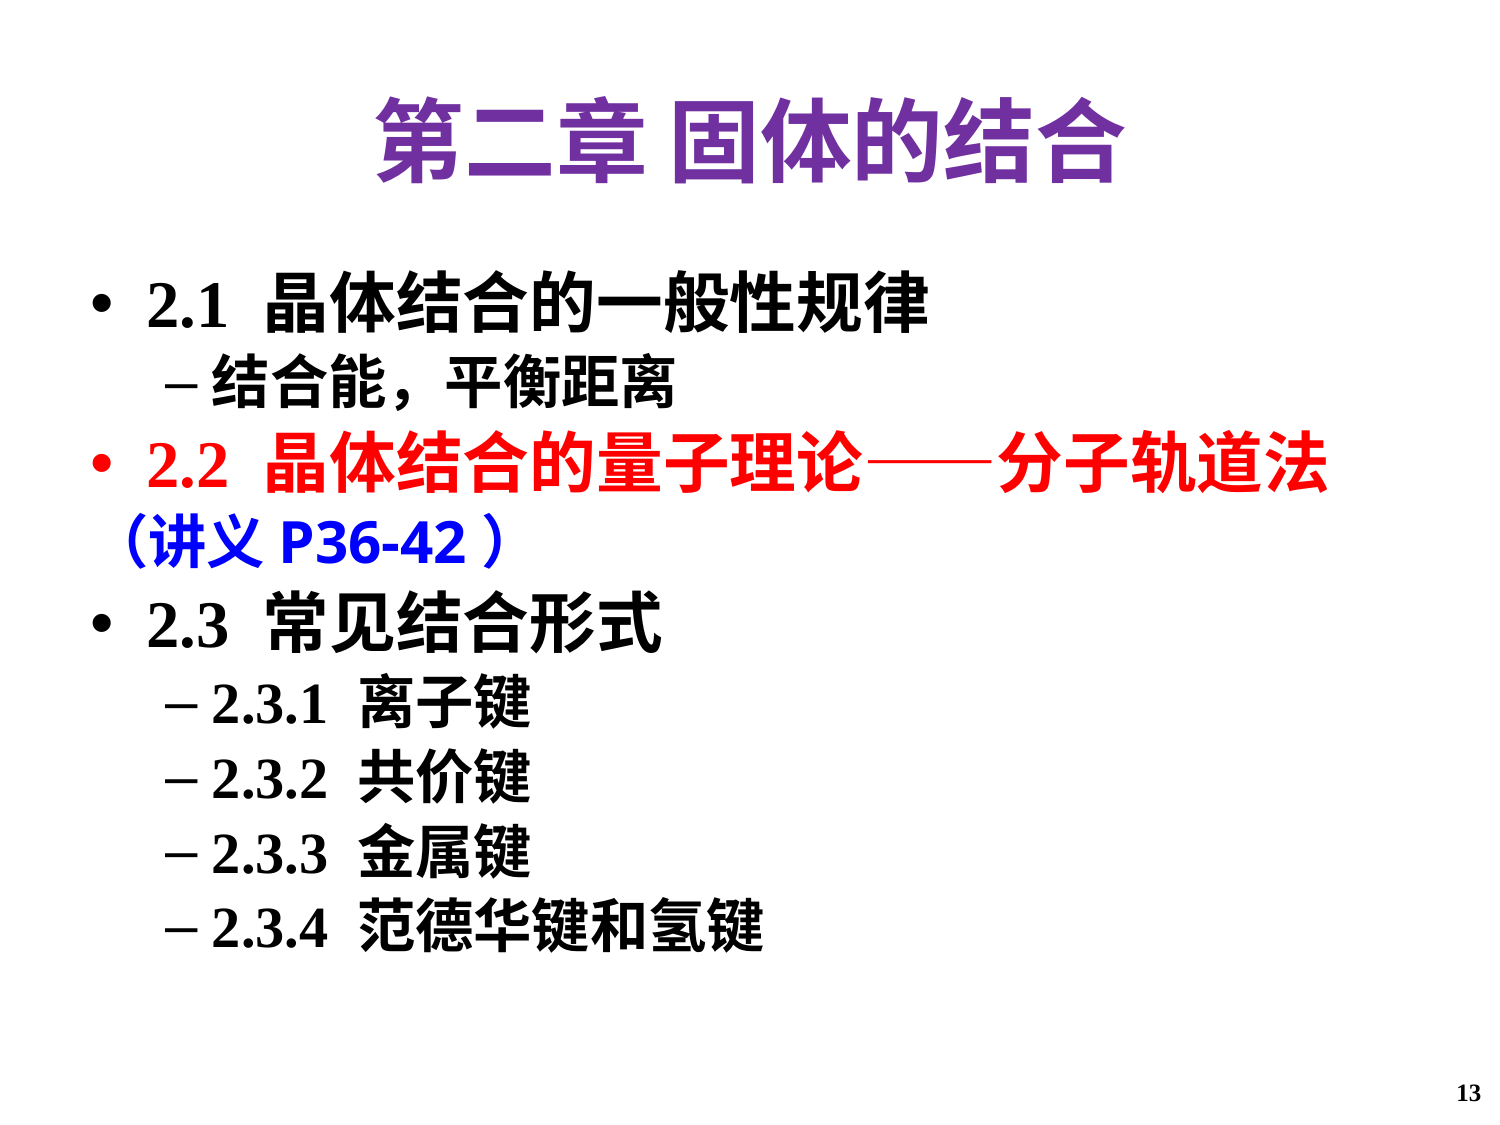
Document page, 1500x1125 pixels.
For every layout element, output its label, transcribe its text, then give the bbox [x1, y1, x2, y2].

slide_number 13 [1146, 1061, 1497, 1122]
list 2.1 晶体结合的一般性规律 结合能，平衡距离 2.2 晶体结合的量子理论——分子轨道法 （讲义P36-42） 2.3 常见结合形式 2.3.1 离子键 2.3.2 共价键 2.3.3 金属键 2.3.4 范德华键和氢键 [75, 262, 1425, 1005]
title 第二章 固体的结合 [75, 45, 1425, 233]
